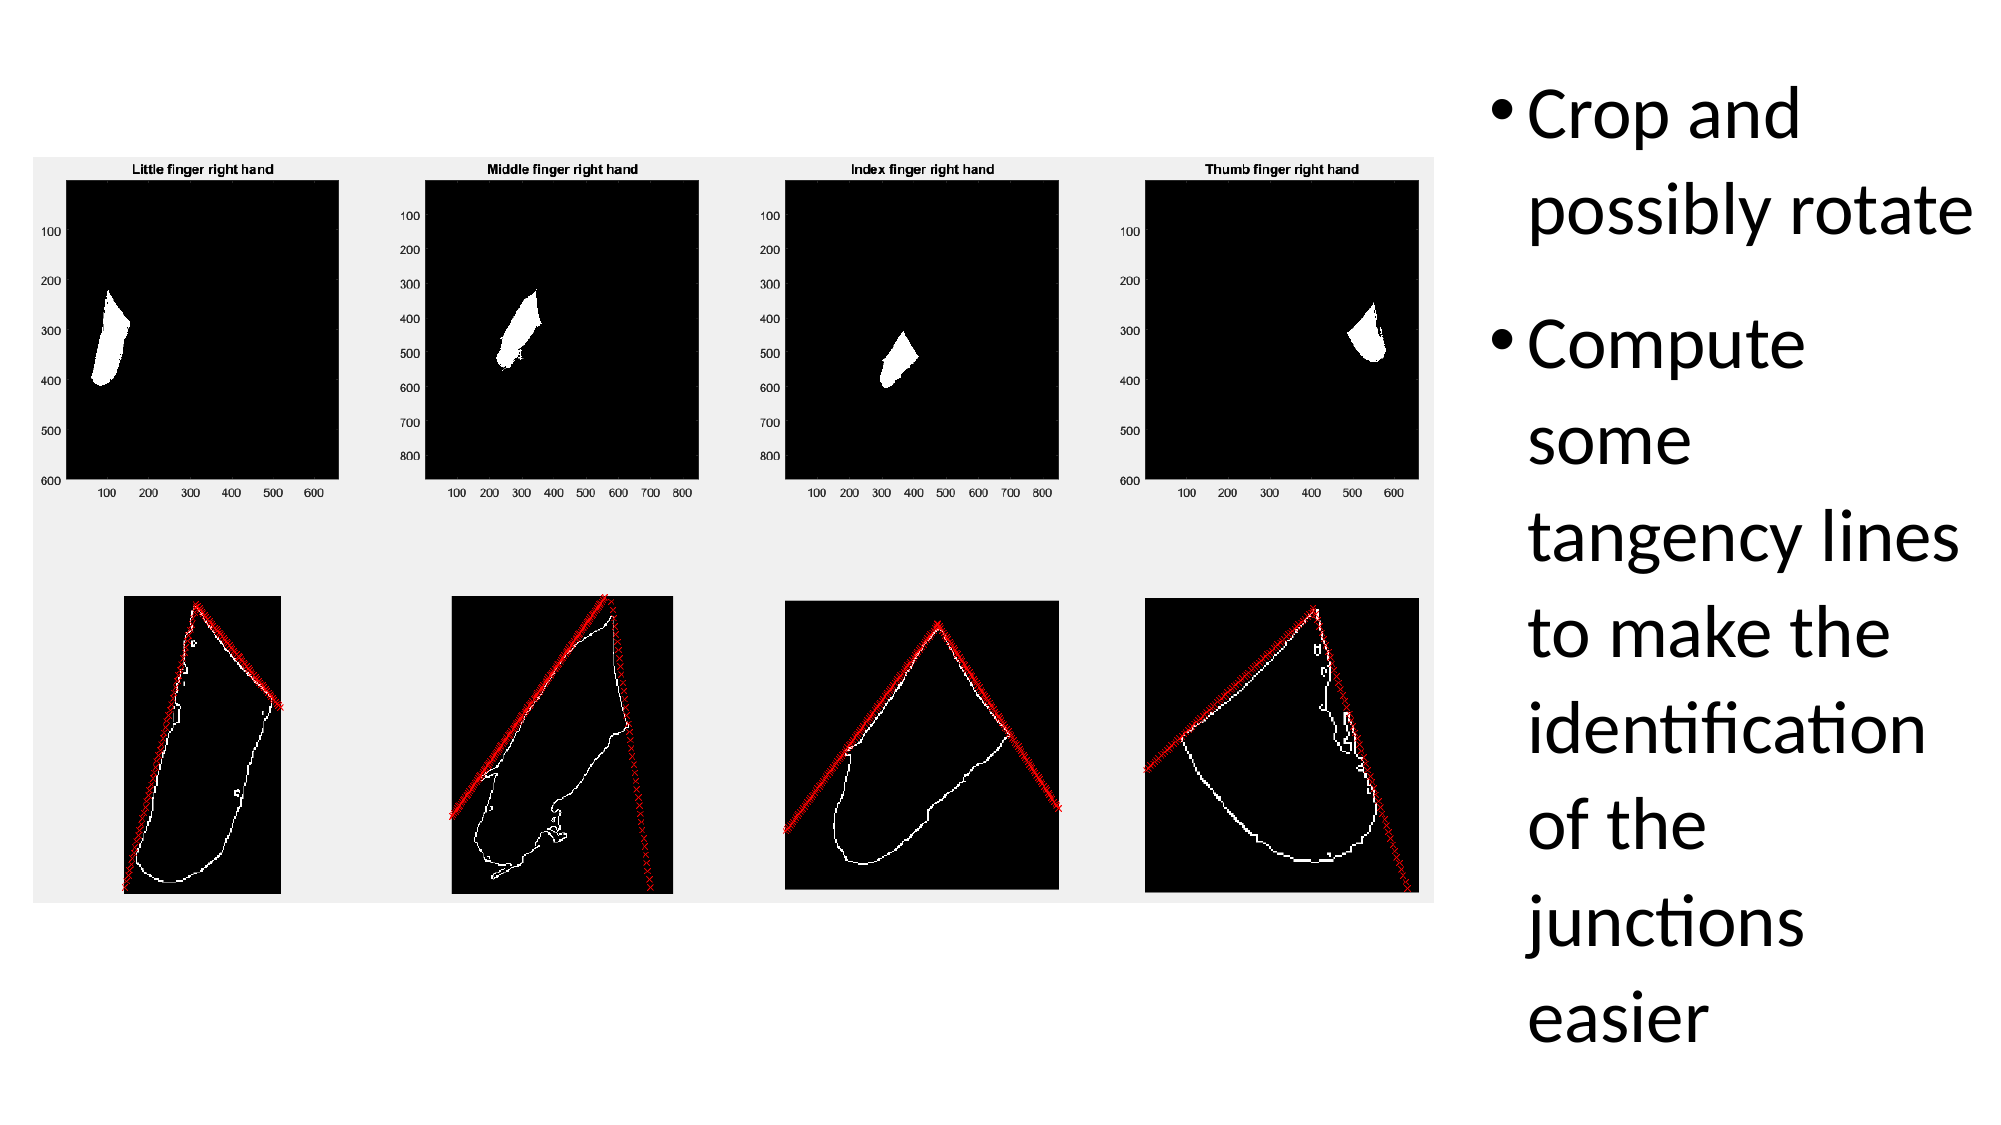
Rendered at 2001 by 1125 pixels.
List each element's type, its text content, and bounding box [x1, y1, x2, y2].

picture [33, 157, 1434, 903]
list Crop and possibly rotate Compute some tangency lines to make the identification of the junctions easier [1474, 50, 2000, 596]
